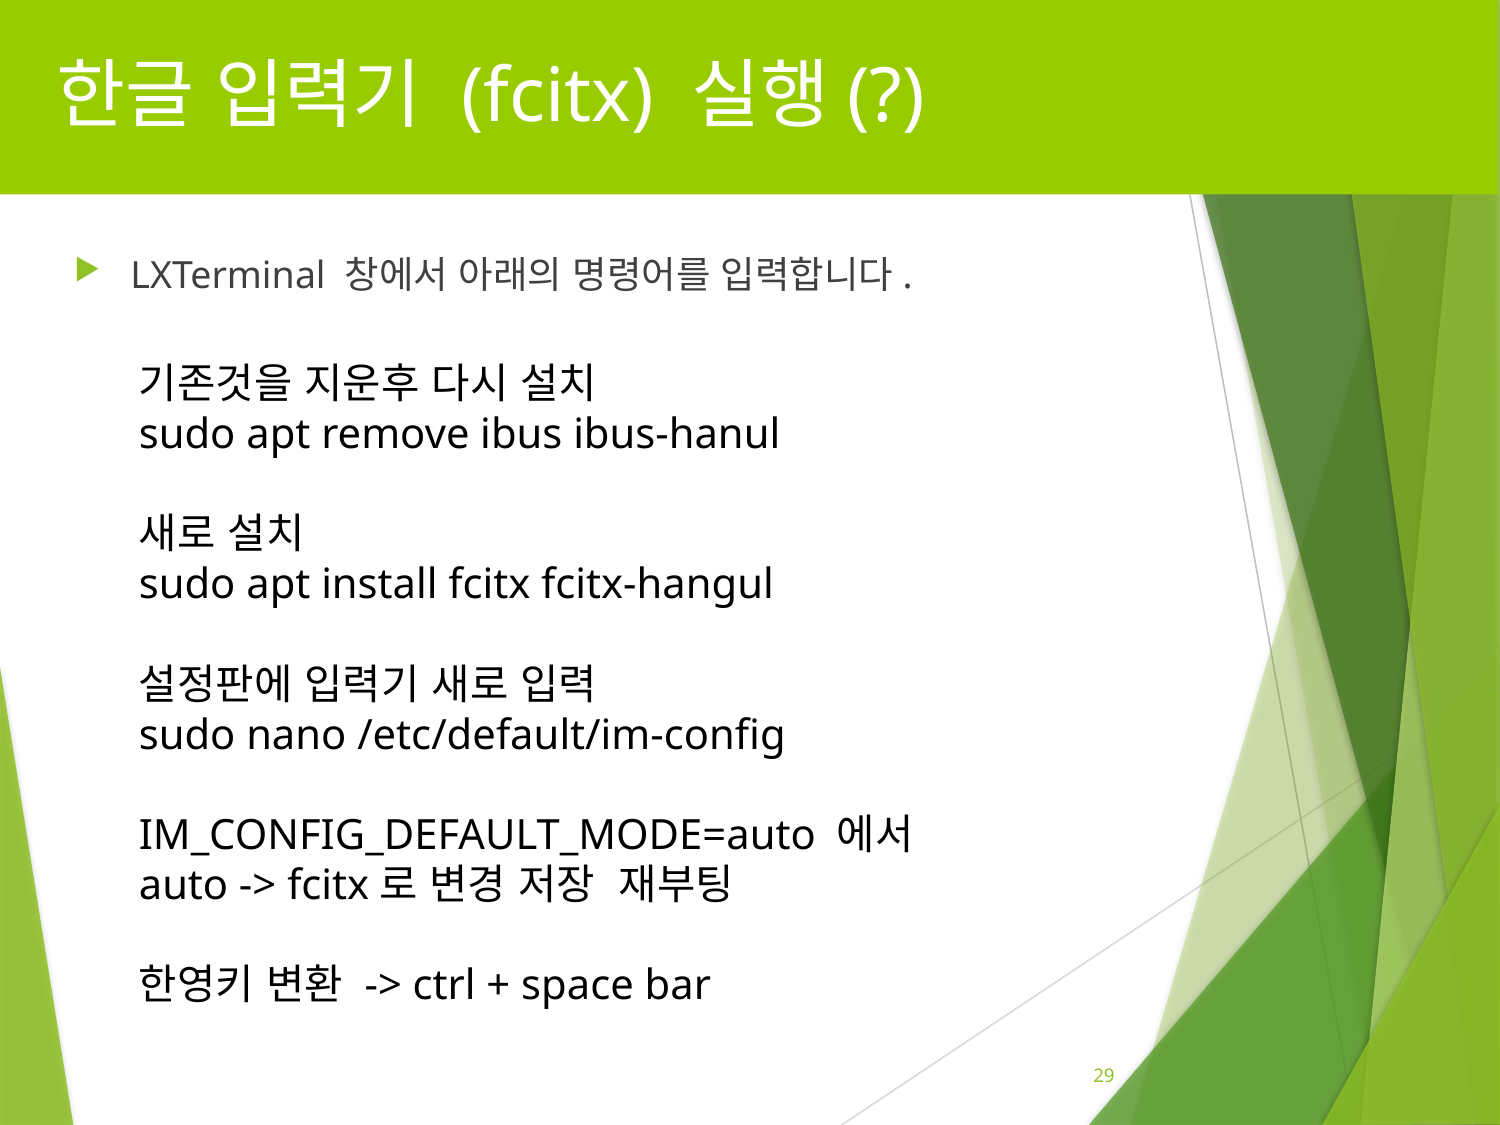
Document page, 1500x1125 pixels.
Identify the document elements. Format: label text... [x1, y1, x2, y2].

text_box 기존것을 지운후 다시 설치 sudo apt remove ibus ibus-hanul 새로 설치 sudo apt install fcitx fcitx-hangul 설정판에 입력기 새로 입력 sudo nano /etc/default/im-config IM_CONFIG_DEFAULT_MODE=auto 에서 auto -> fcitx로 변경 저장 재부팅 한영키 변환 -> ctrl + space bar [123, 349, 1187, 1015]
slide_number 29 [1045, 1046, 1130, 1107]
title 한글 입력기 (fcitx) 실행(?) [41, 38, 1471, 173]
list LXTerminal 창에서 아래의 명령어를 입력합니다. [59, 243, 1436, 1000]
